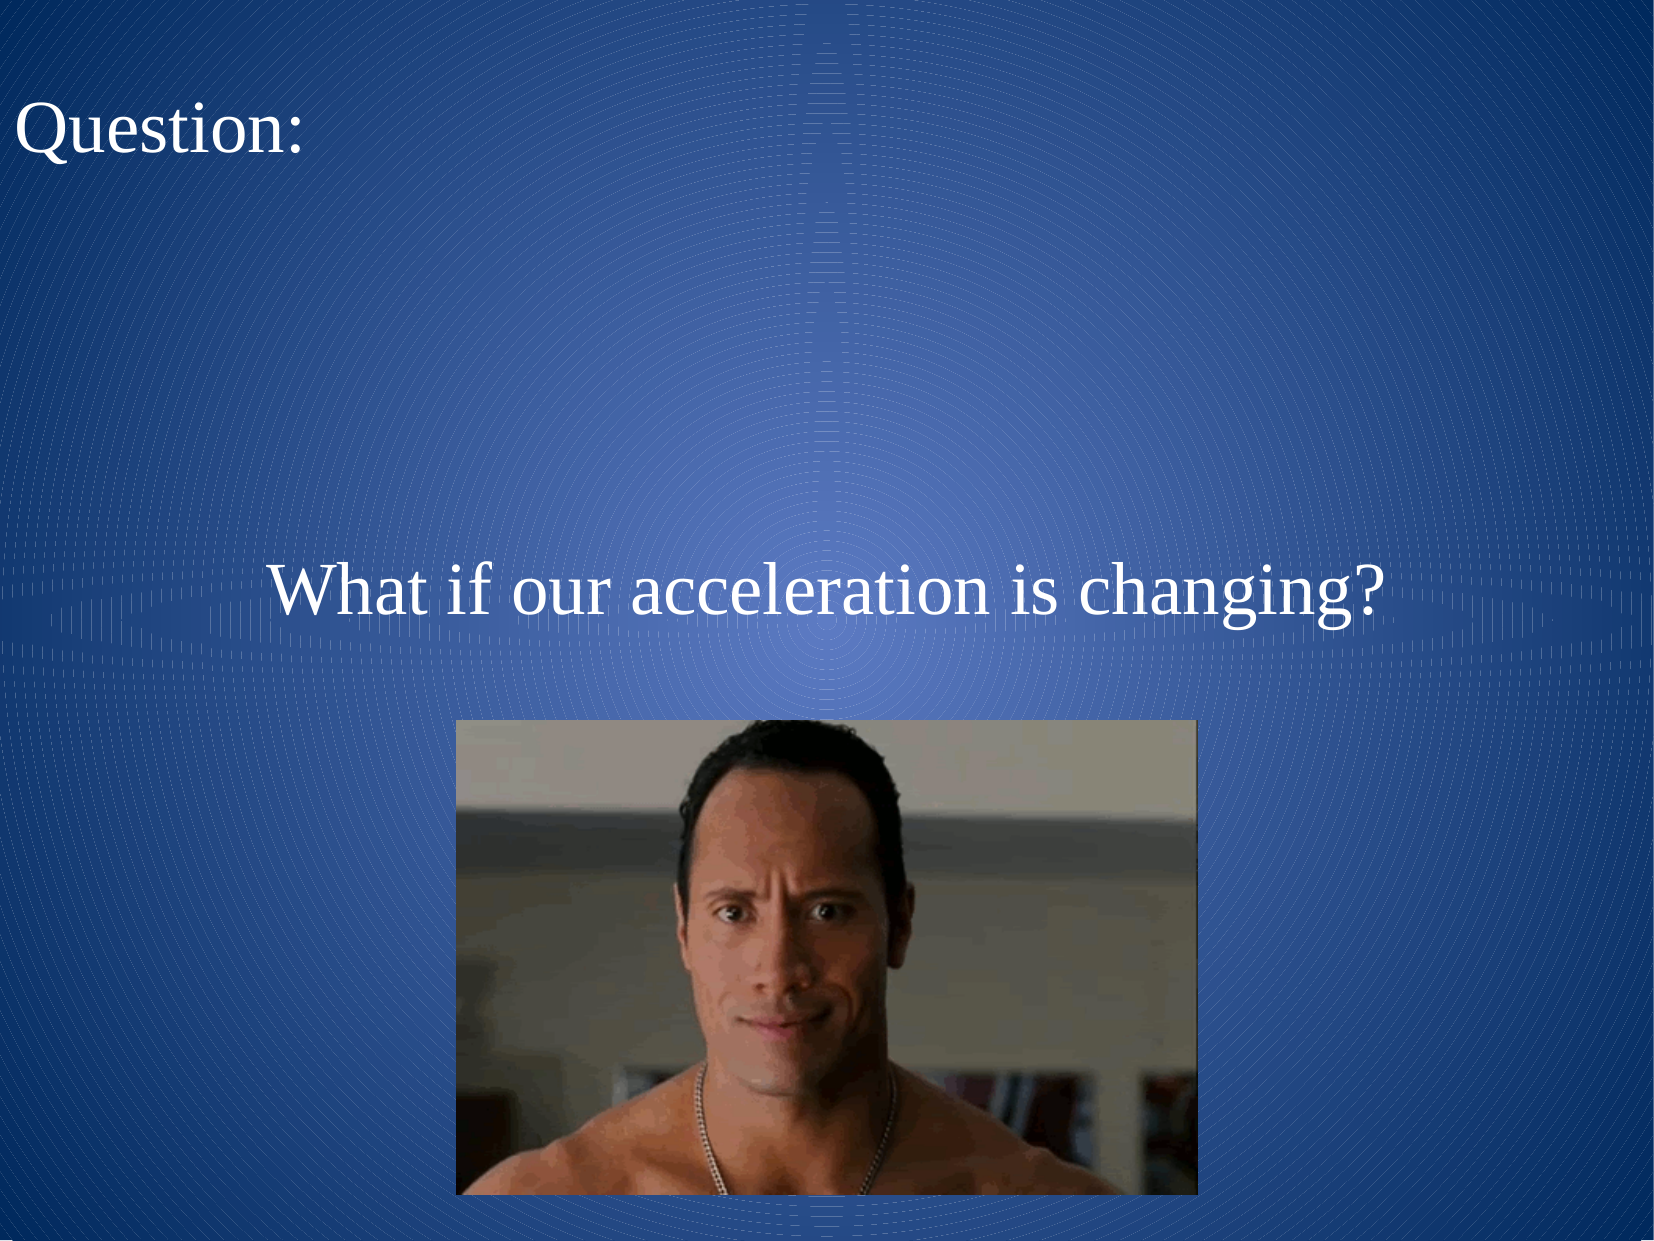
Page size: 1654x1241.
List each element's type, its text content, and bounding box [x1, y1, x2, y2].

text_box Question: [0, 69, 1654, 175]
text_box What if our acceleration is changing? [0, 532, 1654, 638]
picture [456, 719, 1198, 1196]
